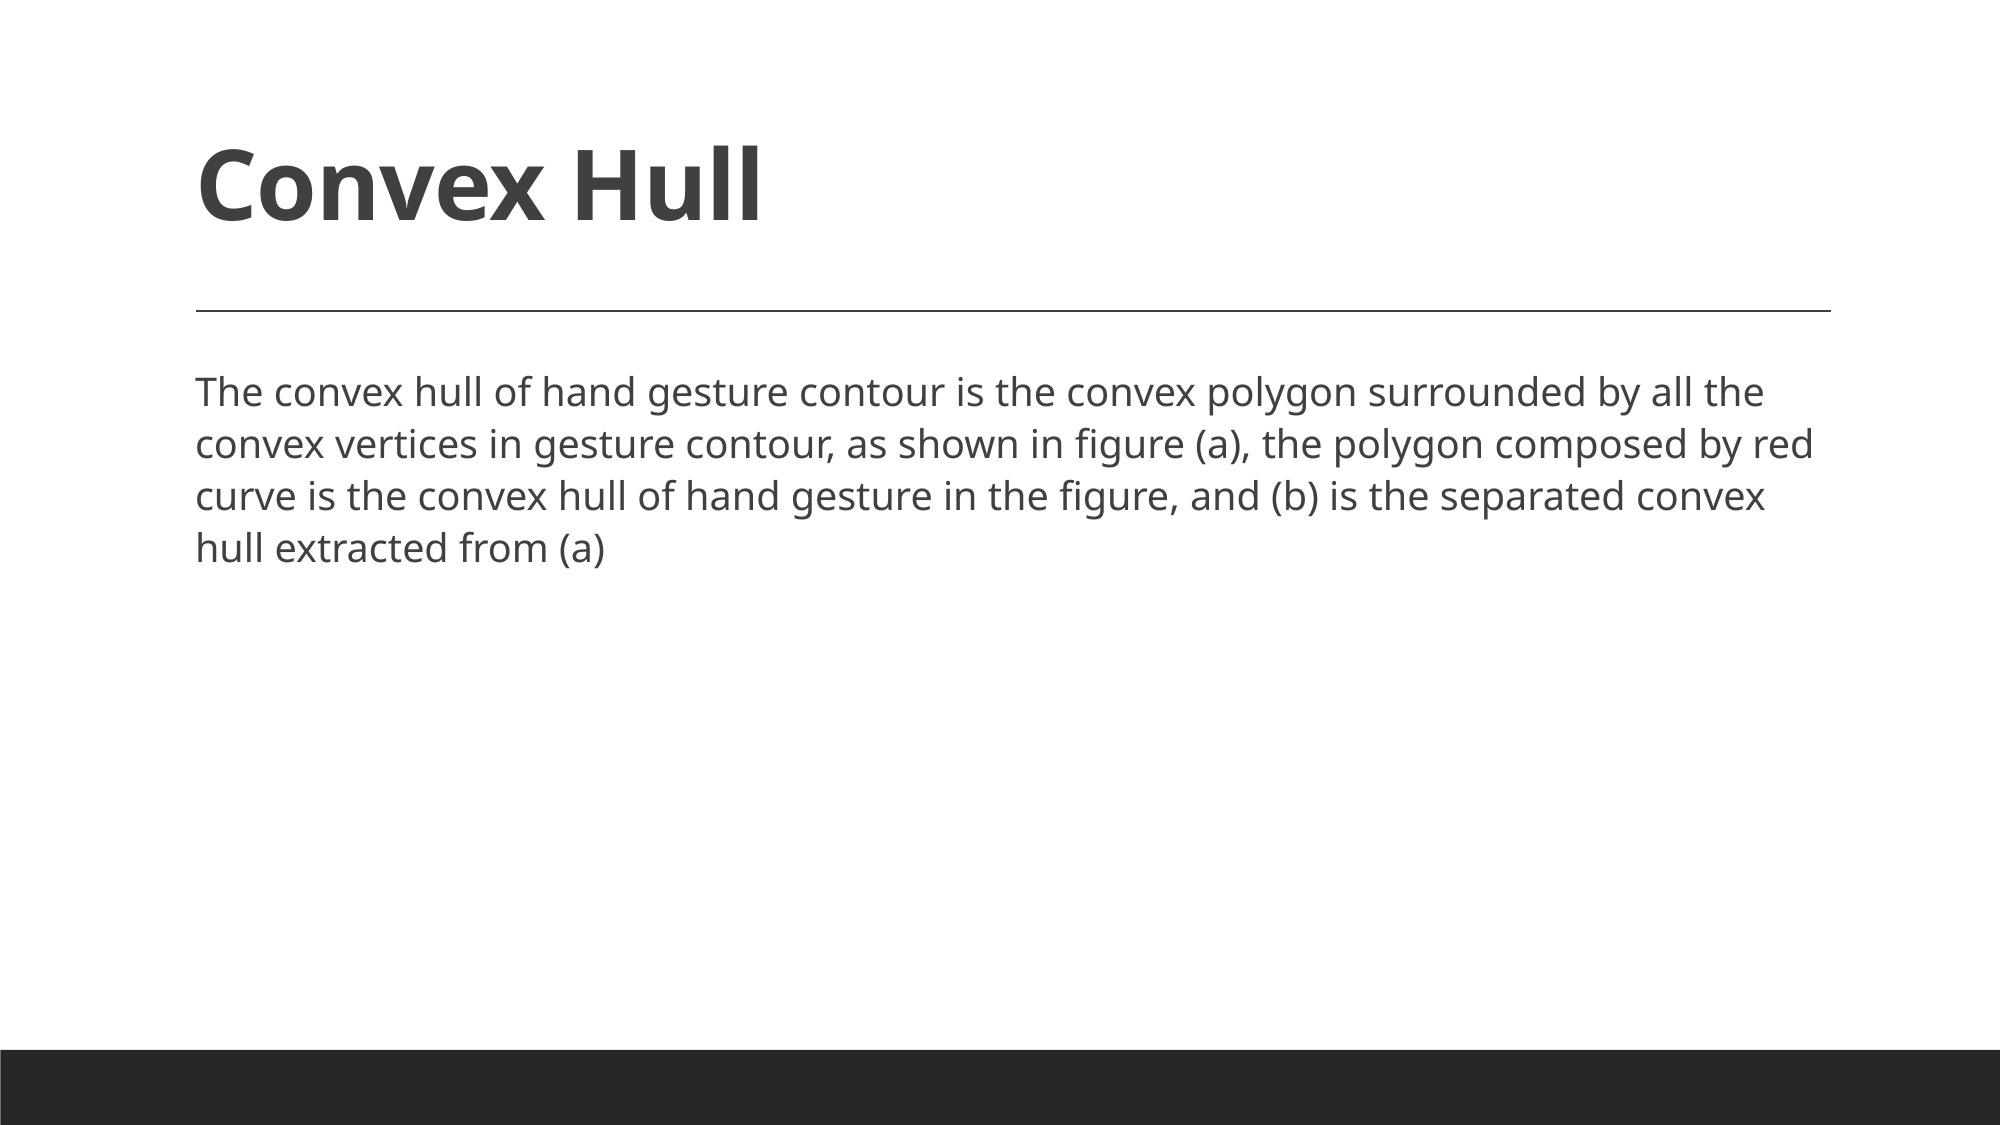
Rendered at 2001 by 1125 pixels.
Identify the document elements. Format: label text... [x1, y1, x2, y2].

list The convex hull of hand gesture contour is the convex polygon surrounded by all the convex vertices in gesture contour, as shown in figure (a), the polygon composed by red curve is the convex hull of hand gesture in the figure, and (b) is the separated convex hull extracted from (a) [180, 354, 1830, 972]
title Convex Hull [180, 47, 1830, 249]
